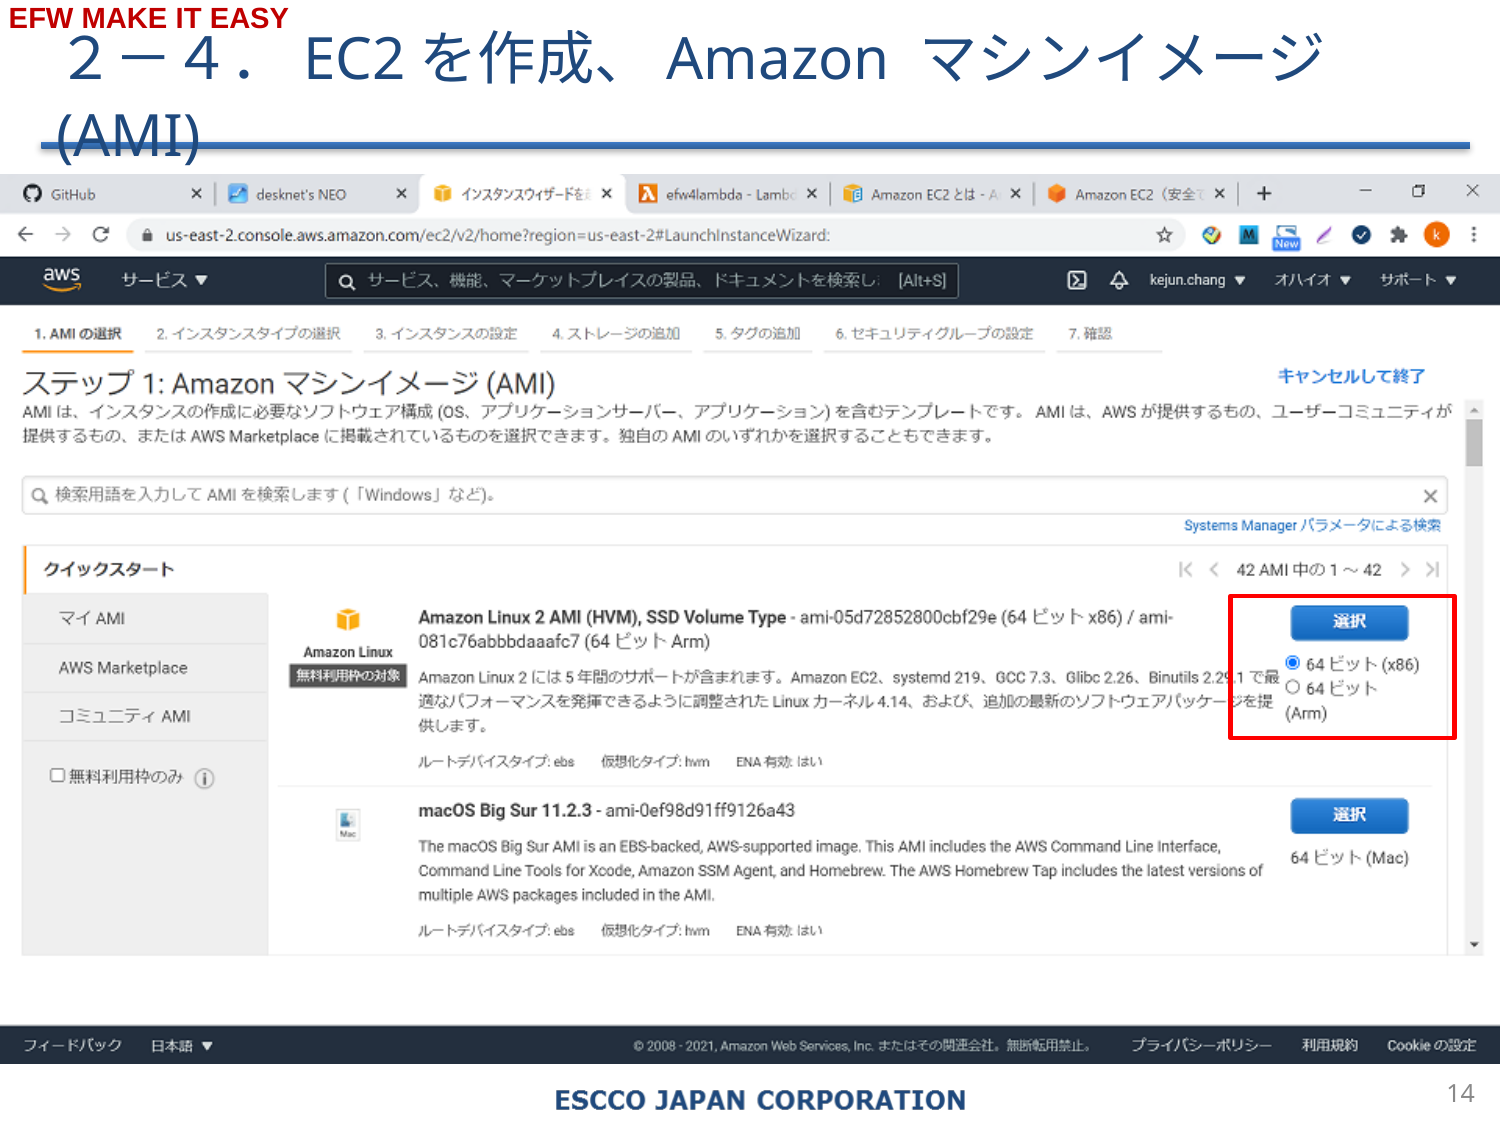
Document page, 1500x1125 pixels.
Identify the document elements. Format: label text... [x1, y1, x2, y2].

title ２－４．EC2を作成、Amazon マシンイメージ (AMI) [41, 44, 1392, 138]
picture [523, 1069, 999, 1125]
picture [0, 174, 1500, 1064]
text_box 13 [1139, 1071, 1490, 1125]
text_box [50, 1, 101, 52]
text_box [25, 0, 76, 27]
